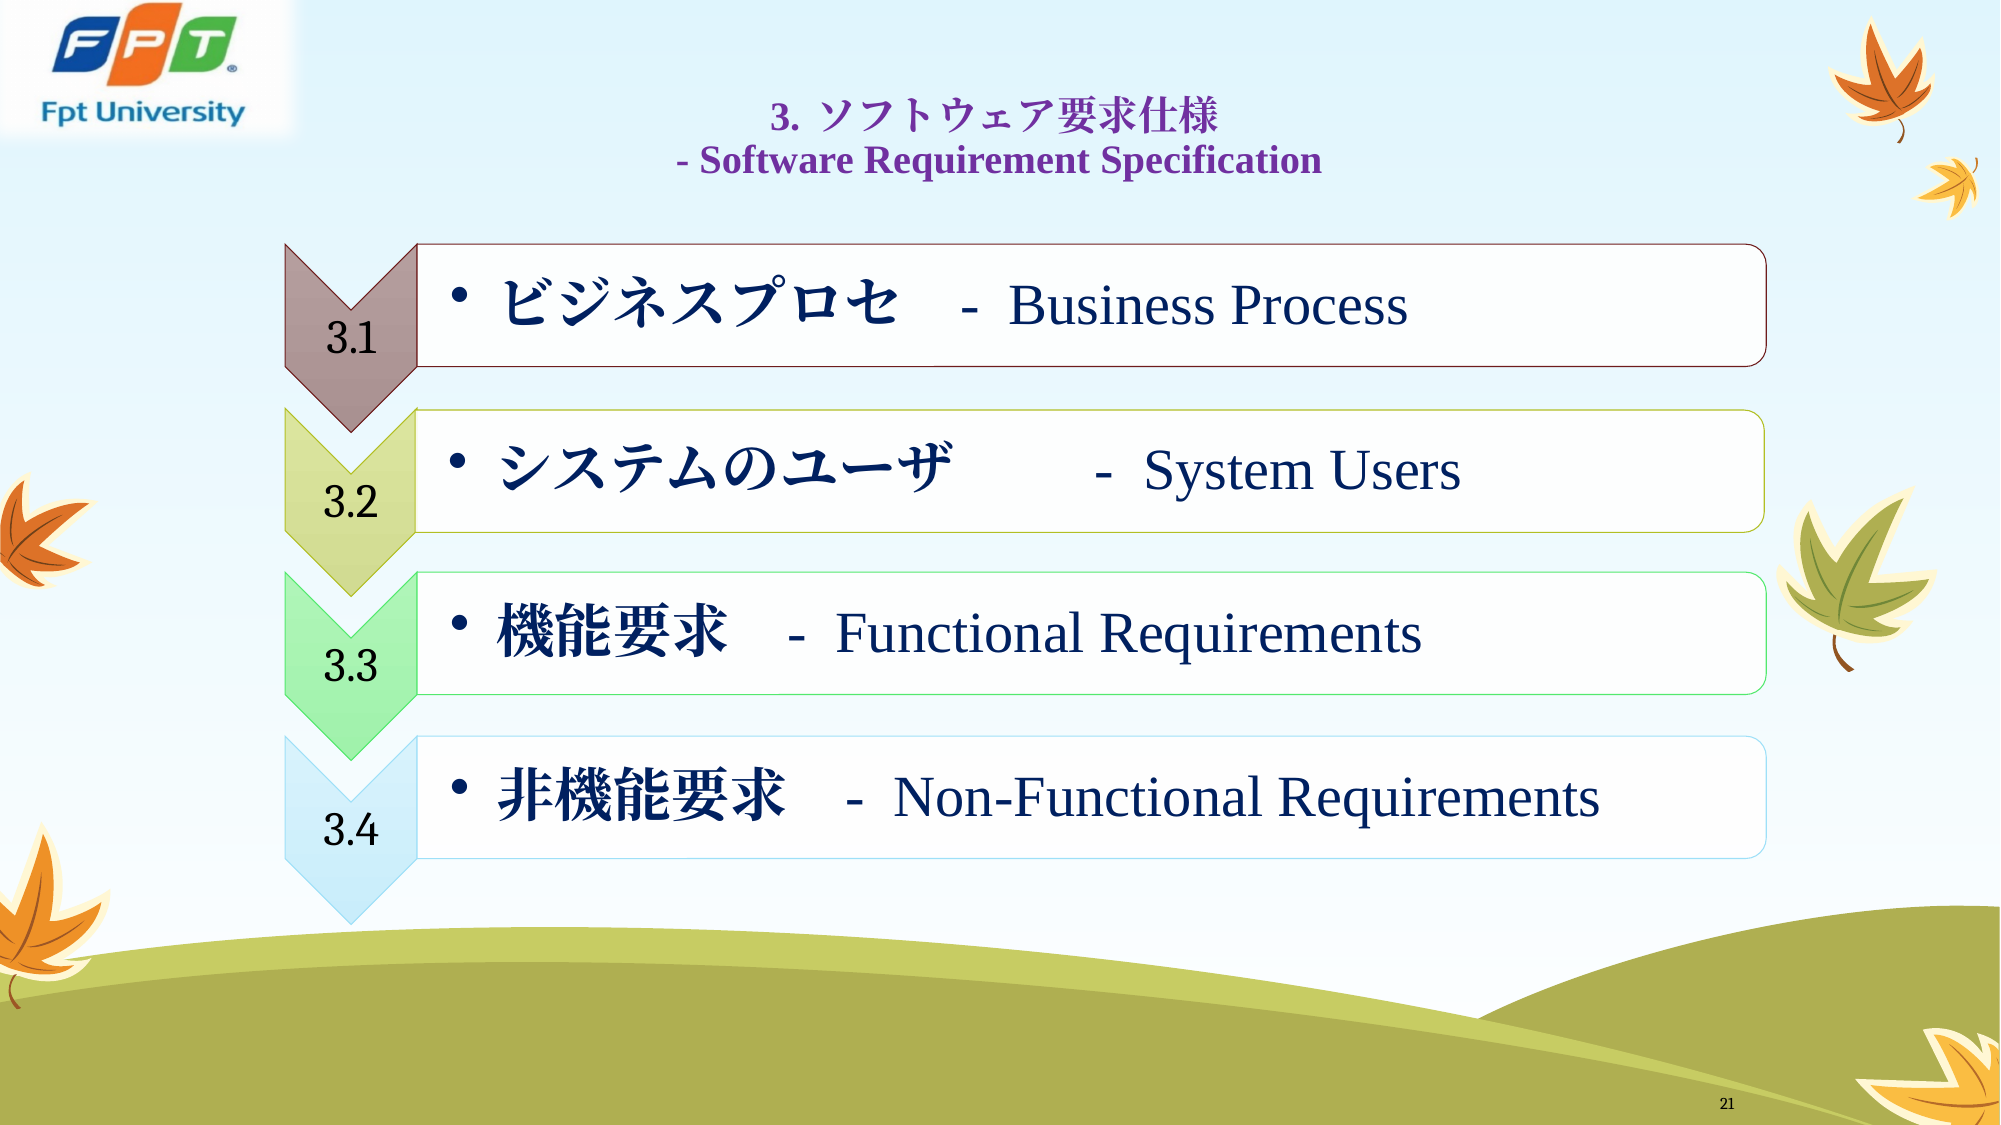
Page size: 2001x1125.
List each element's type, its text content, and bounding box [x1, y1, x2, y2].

picture [0, 0, 312, 155]
slide_number 21 [1644, 1083, 1750, 1122]
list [285, 243, 1767, 925]
title 3. ソフトウェア要求仕様 - Software Requirement Specification [250, 0, 1749, 191]
